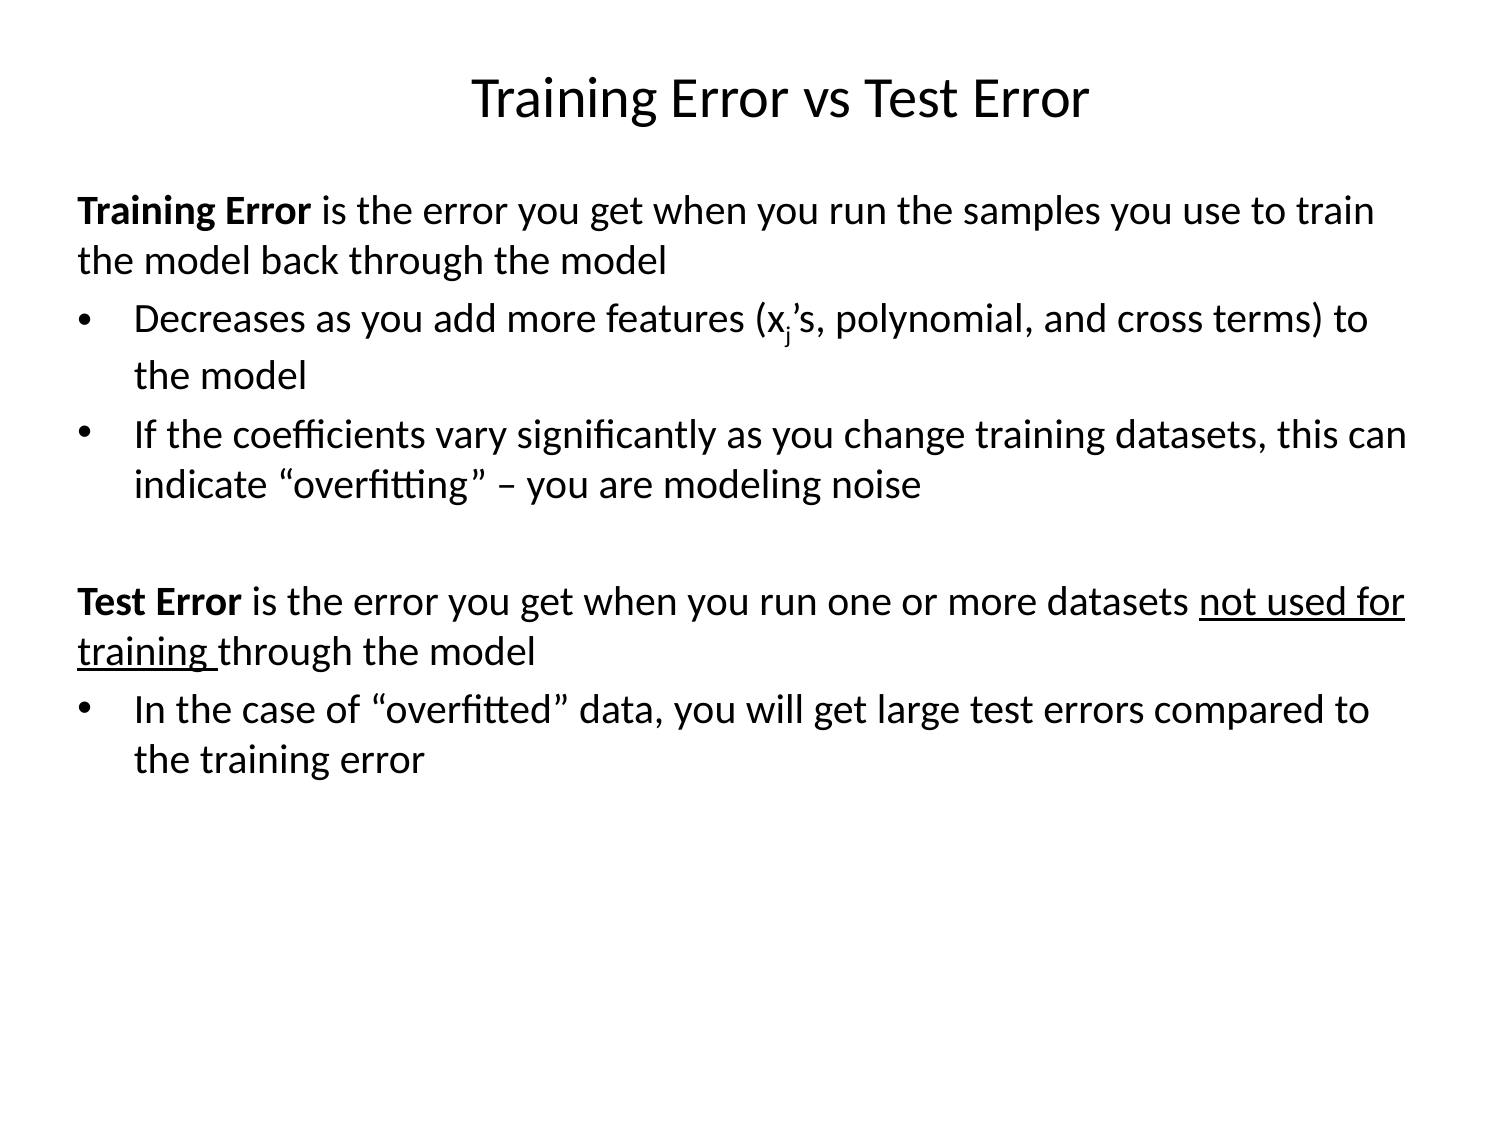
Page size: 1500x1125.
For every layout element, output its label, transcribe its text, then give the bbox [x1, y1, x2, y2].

list Training Error is the error you get when you run the samples you use to train the model back through the model Decreases as you add more features (xj’s, polynomial, and cross terms) to the model If the coefficients vary significantly as you change training datasets, this can indicate “overfitting” – you are modeling noise Test Error is the error you get when you run one or more datasets not used for training through the model In the case of “overfitted” data, you will get large test errors compared to the training error [62, 174, 1425, 1050]
title Training Error vs Test Error [262, 0, 1300, 174]
